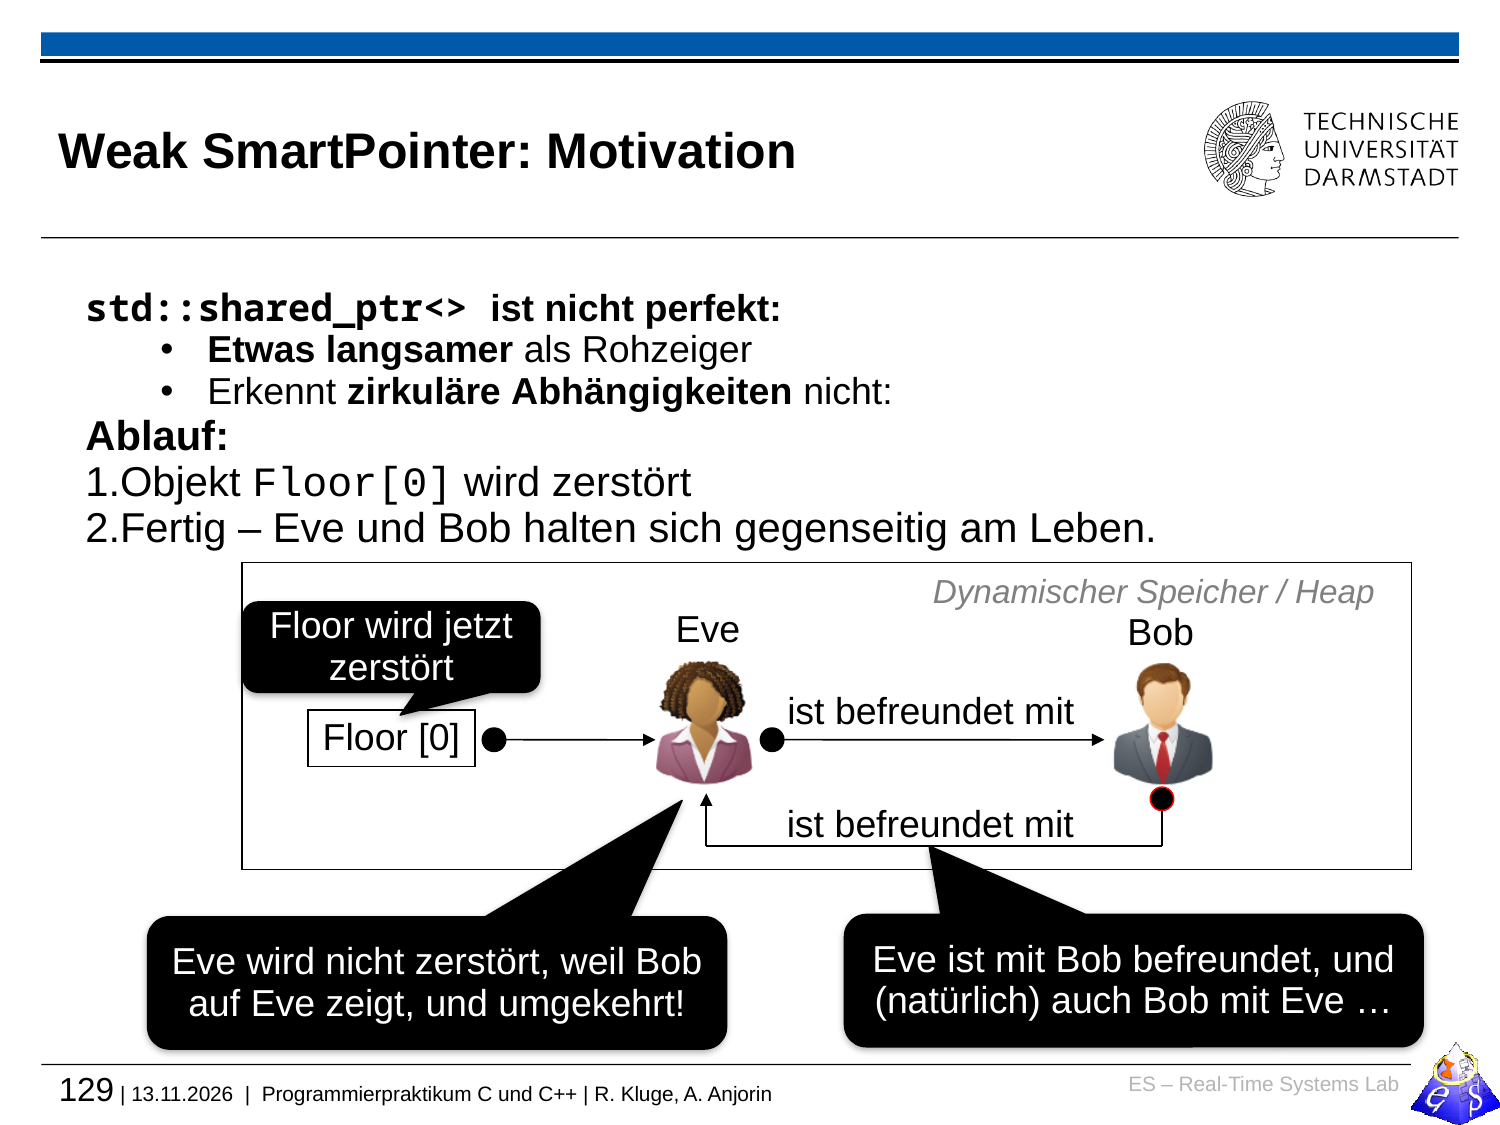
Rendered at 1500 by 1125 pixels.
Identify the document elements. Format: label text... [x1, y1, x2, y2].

text_box ist befreundet mit [766, 683, 1099, 741]
picture [655, 656, 761, 788]
picture [1104, 662, 1219, 788]
text_box [766, 741, 784, 752]
text_box ist befreundet mit [762, 797, 1099, 845]
text_box [1091, 741, 1099, 746]
text_box std::shared_ptr<> ist nicht perfekt: Etwas langsamer als Rohzeiger Erkennt zirkuläre Abhängigkeiten nicht: Ablauf: Objekt Floor[0] wird zerstört Fertig – Eve und Bob halten sich gegenseitig am Leben. [70, 231, 1184, 560]
text_box Dynamischer Speicher / Heap [917, 562, 1390, 618]
text_box Eve wird nicht zerstört, weil Bob auf Eve zeigt, und umgekehrt! [146, 799, 728, 1050]
table_cell >> [704, 846, 712, 851]
text_box [959, 562, 1412, 870]
text_box [242, 562, 1108, 870]
text_box Eve ist mit Bob befreundet, und (natürlich) auch Bob mit Eve … [843, 854, 1424, 1048]
title Weak SmartPointer: Motivation [58, 80, 1187, 218]
text_box Floor [0] [307, 710, 475, 767]
text_box [482, 728, 506, 752]
text_box [1150, 795, 1174, 811]
picture [1187, 84, 1483, 214]
text_box Bob [1108, 604, 1213, 660]
text_box [506, 733, 650, 746]
picture [1411, 1041, 1500, 1125]
text_box Floor wird jetzt zerstört [242, 601, 541, 716]
text_box [708, 741, 1161, 845]
text_box Eve [655, 601, 761, 656]
